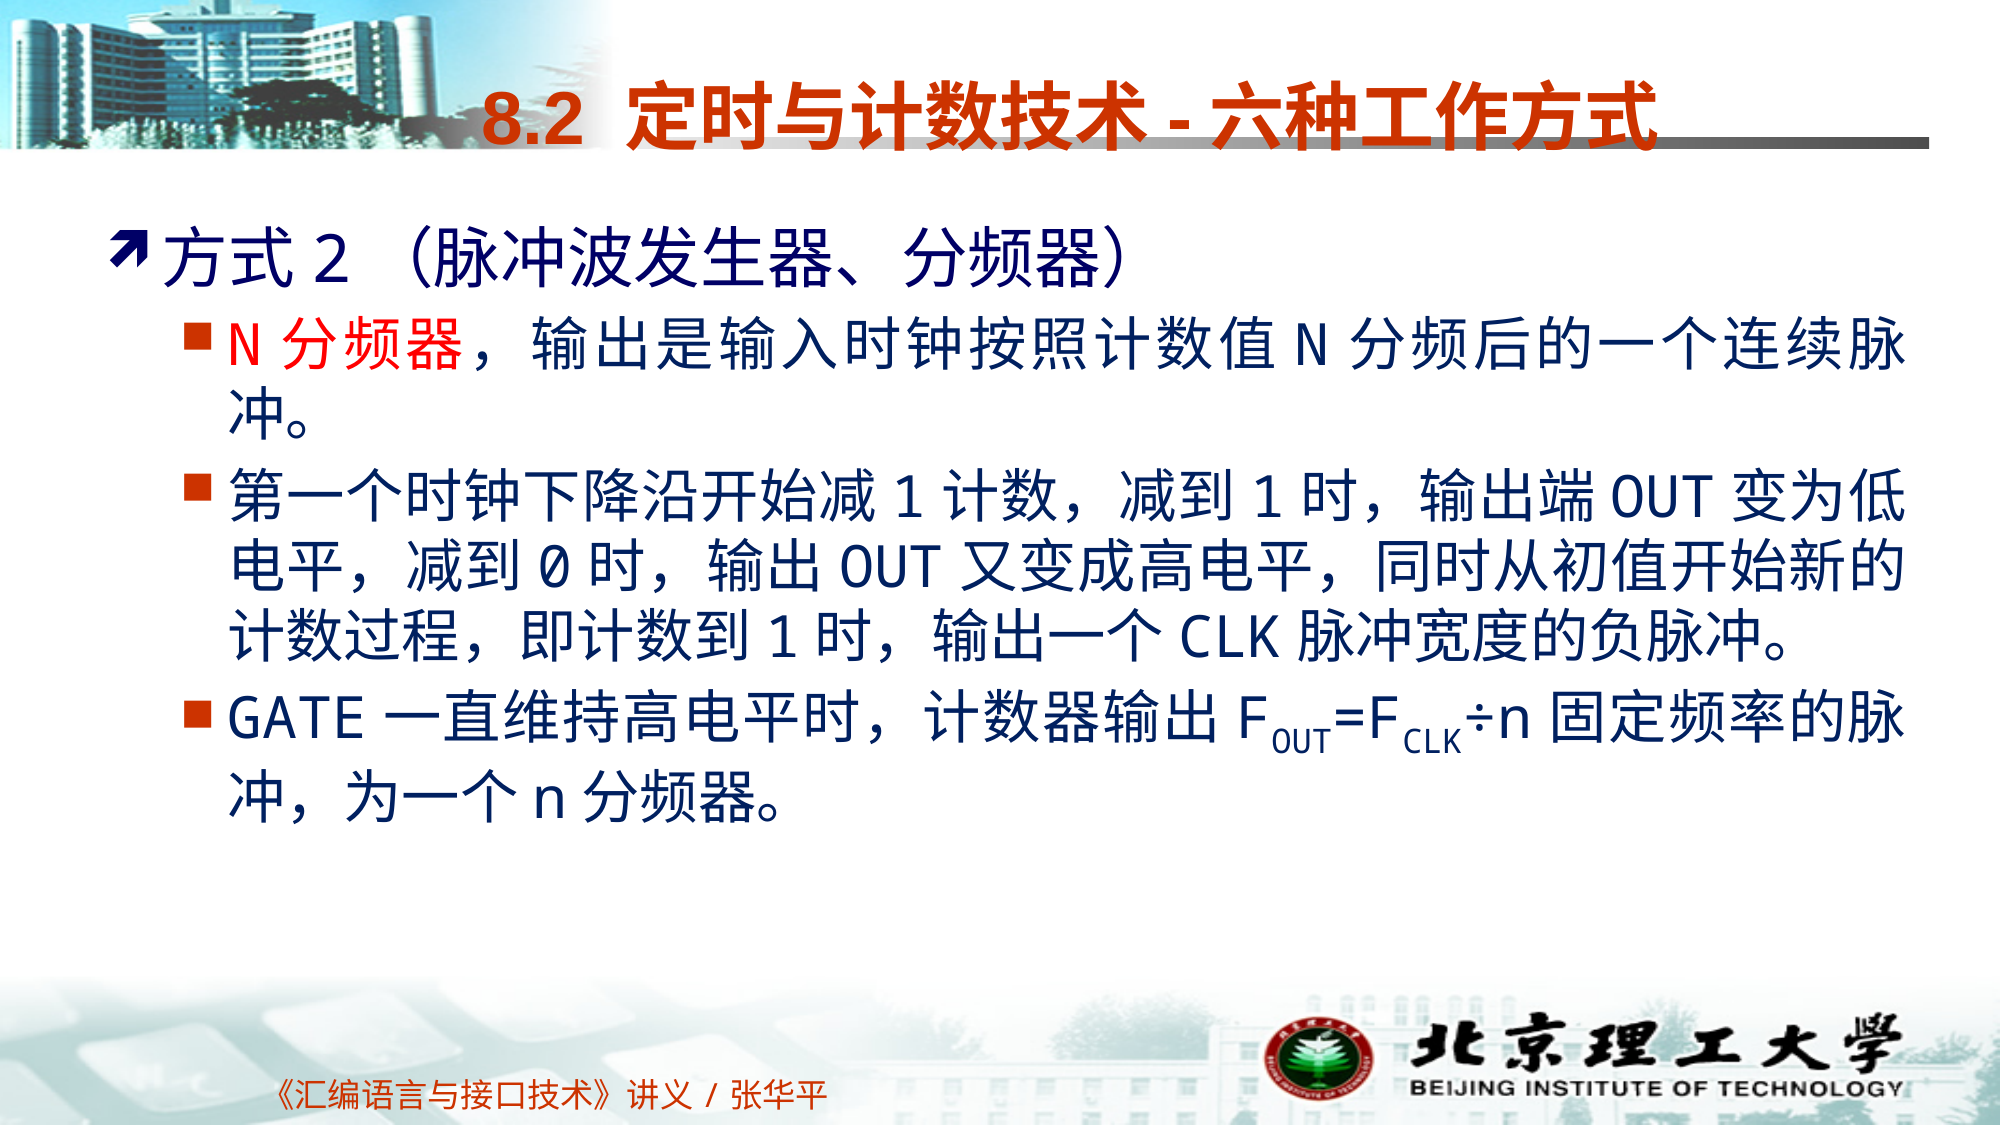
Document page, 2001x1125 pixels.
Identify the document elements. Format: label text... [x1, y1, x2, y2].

title 8.2 定时与计数技术-六种工作方式 [409, 45, 1675, 185]
list 方式2（脉冲波发生器、分频器） N分频器，输出是输入时钟按照计数值N分频后的一个连续脉冲。 第一个时钟下降沿开始减1计数，减到1时，输出端OUT变为低电平，减到0时，输出OUT又变成高电平，同时从初值开始新的计数过程，即计数到1时，输出一个CLK脉冲宽度的负脉冲。 GATE一直维持高电平时，计数器输出FOUT=FCLK÷n固定频率的脉冲，为一个n分频器。 [90, 208, 1922, 1024]
picture [0, 0, 2000, 1125]
